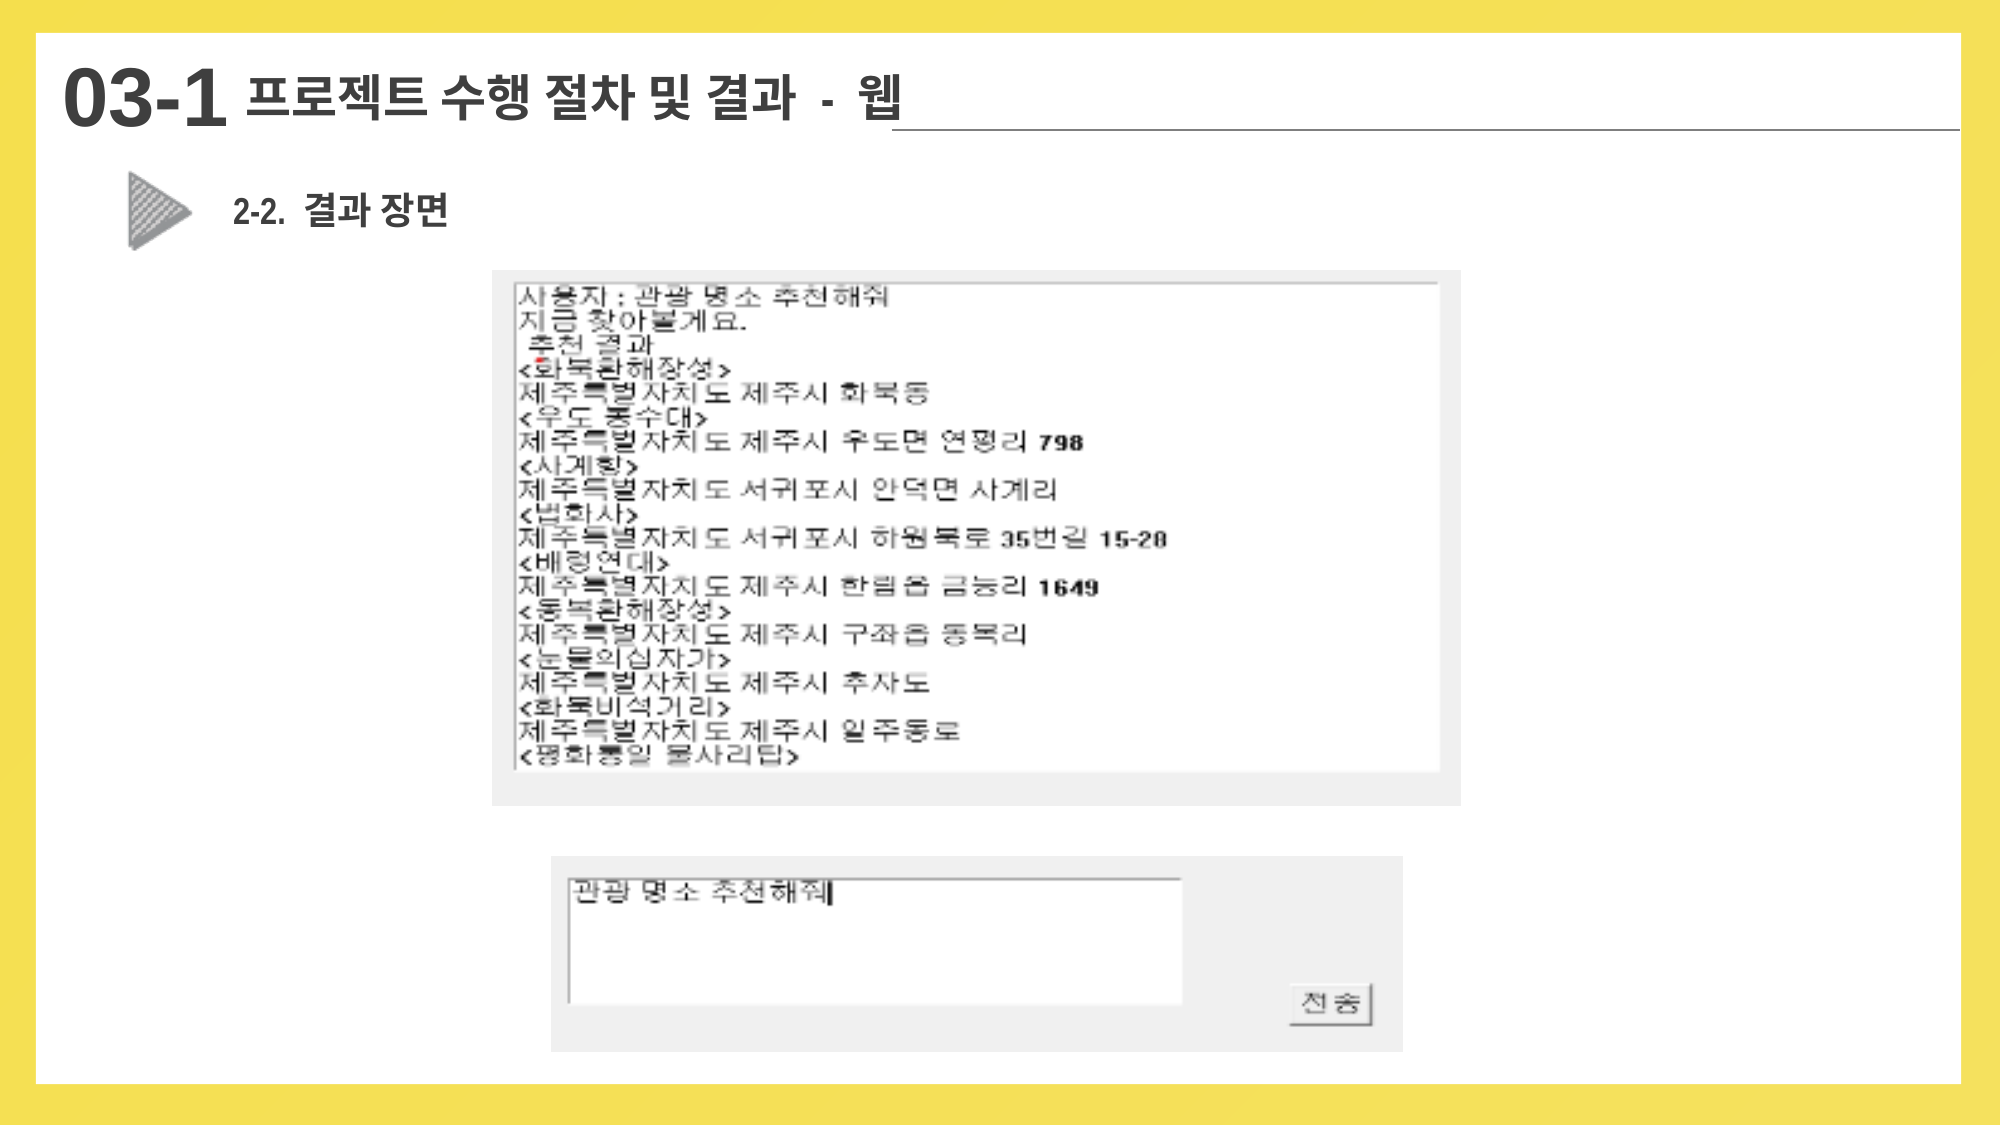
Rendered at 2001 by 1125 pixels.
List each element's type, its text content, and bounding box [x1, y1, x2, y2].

text_box 프로젝트 수행 절차 및 결과 - 웹 [248, 58, 1158, 134]
text_box 03-1 [47, 35, 248, 142]
text_box [35, 32, 1962, 1085]
text_box 2-2. 결과 장면 [224, 180, 905, 240]
picture [550, 856, 1403, 1052]
picture [492, 269, 1462, 806]
picture [88, 135, 219, 271]
